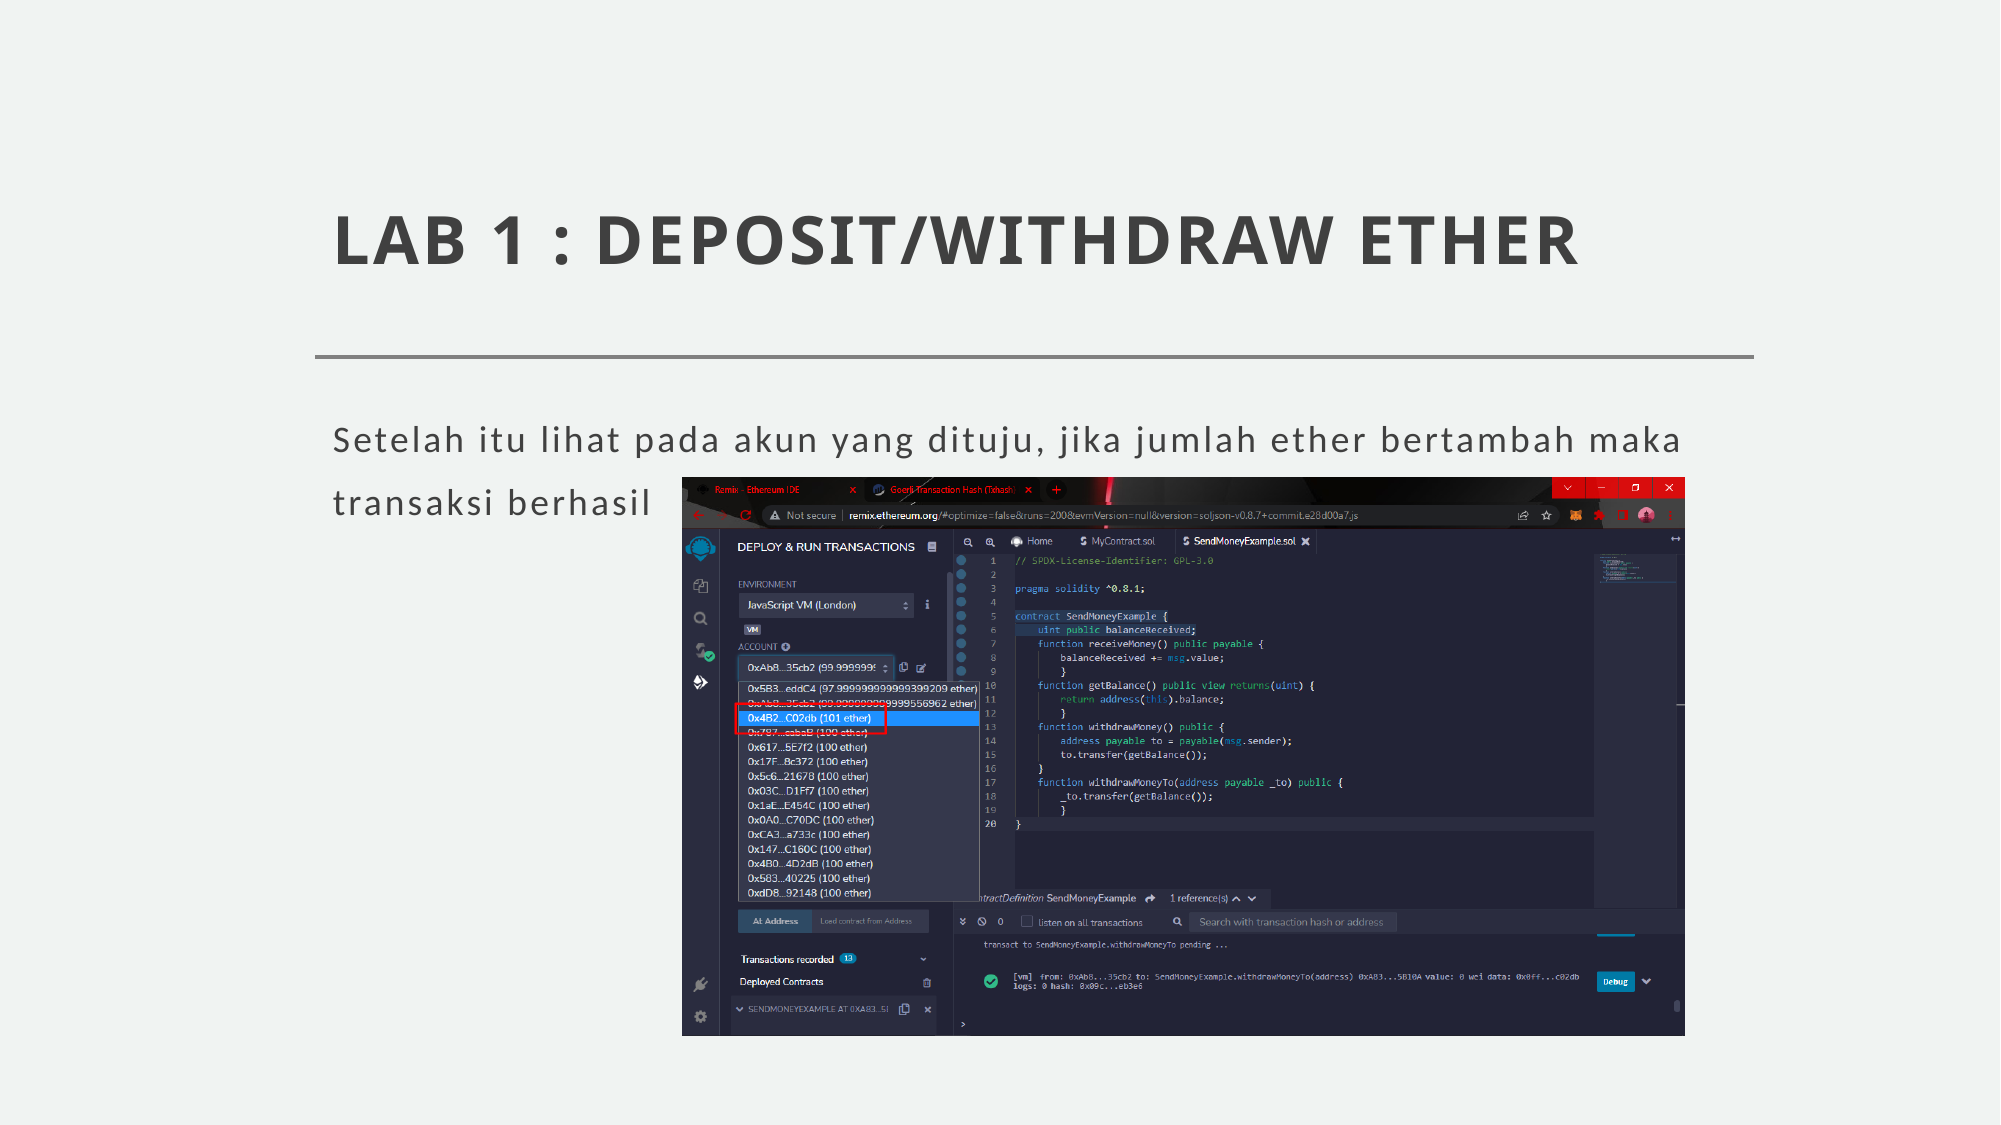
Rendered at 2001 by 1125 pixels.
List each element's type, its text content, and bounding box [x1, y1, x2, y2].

title LAB 1 : DEPOSIT/WITHDRAW ETHER [315, 72, 1754, 294]
picture [681, 477, 1686, 1036]
list Setelah itu lihat pada akun yang dituju, jika jumlah ether bertambah maka transaksi berhasil [315, 379, 1754, 979]
